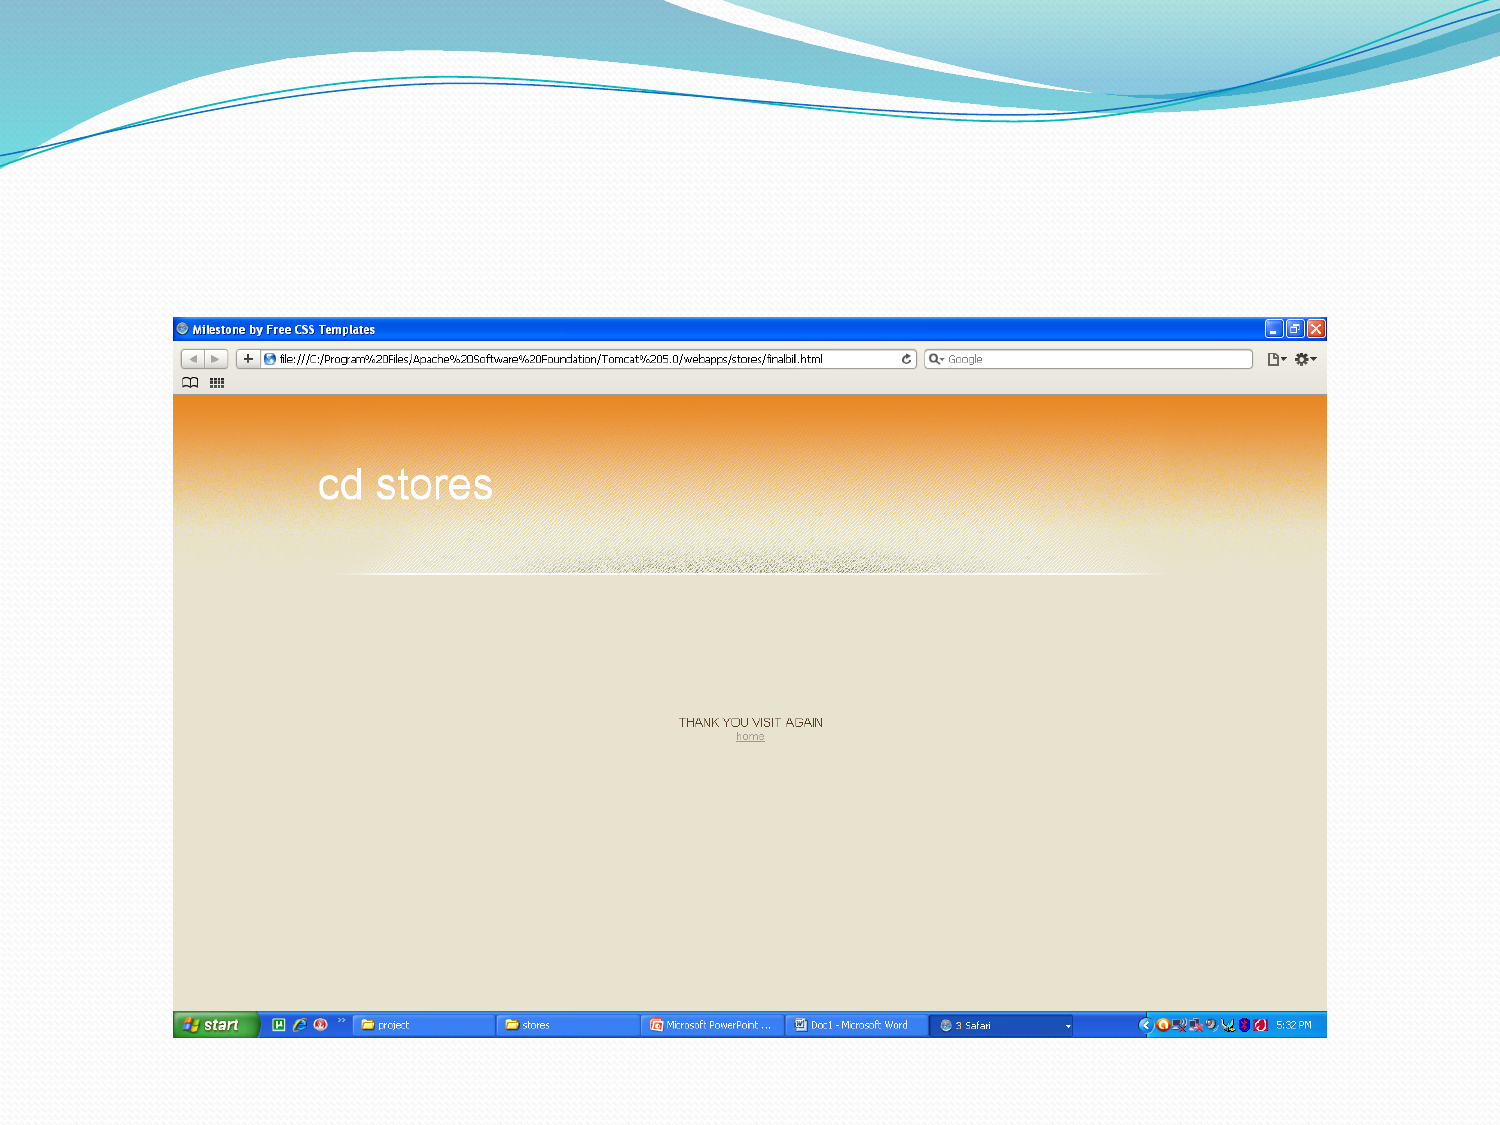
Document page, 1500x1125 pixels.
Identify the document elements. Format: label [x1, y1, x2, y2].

list [173, 317, 1327, 1038]
